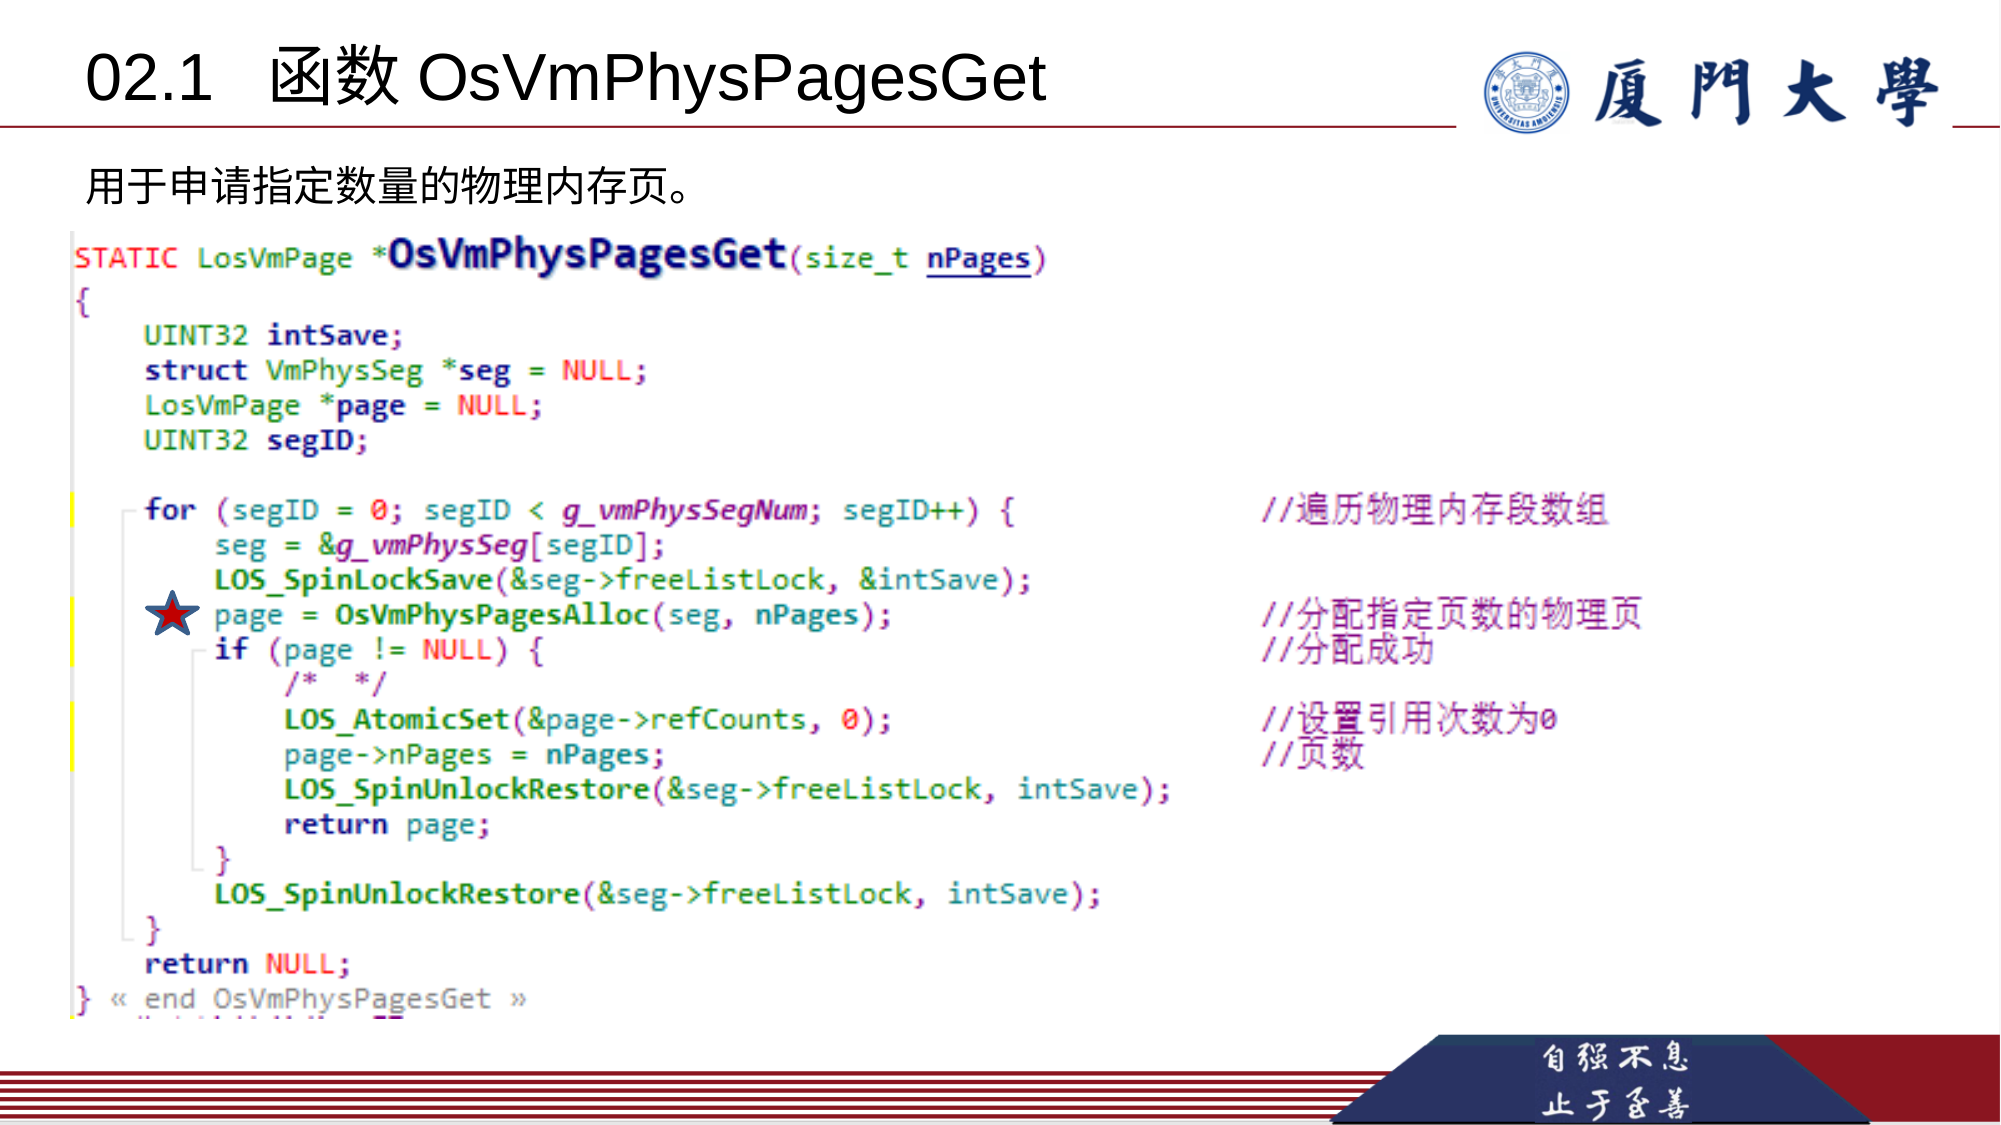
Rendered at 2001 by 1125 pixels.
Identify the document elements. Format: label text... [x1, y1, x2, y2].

picture [0, 0, 2001, 1125]
text_box 用于申请指定数量的物理内存页。 [70, 147, 1948, 218]
text_box 函数OsVmPhysPagesGet [253, 26, 1910, 121]
text_box 02.1 [70, 26, 253, 121]
